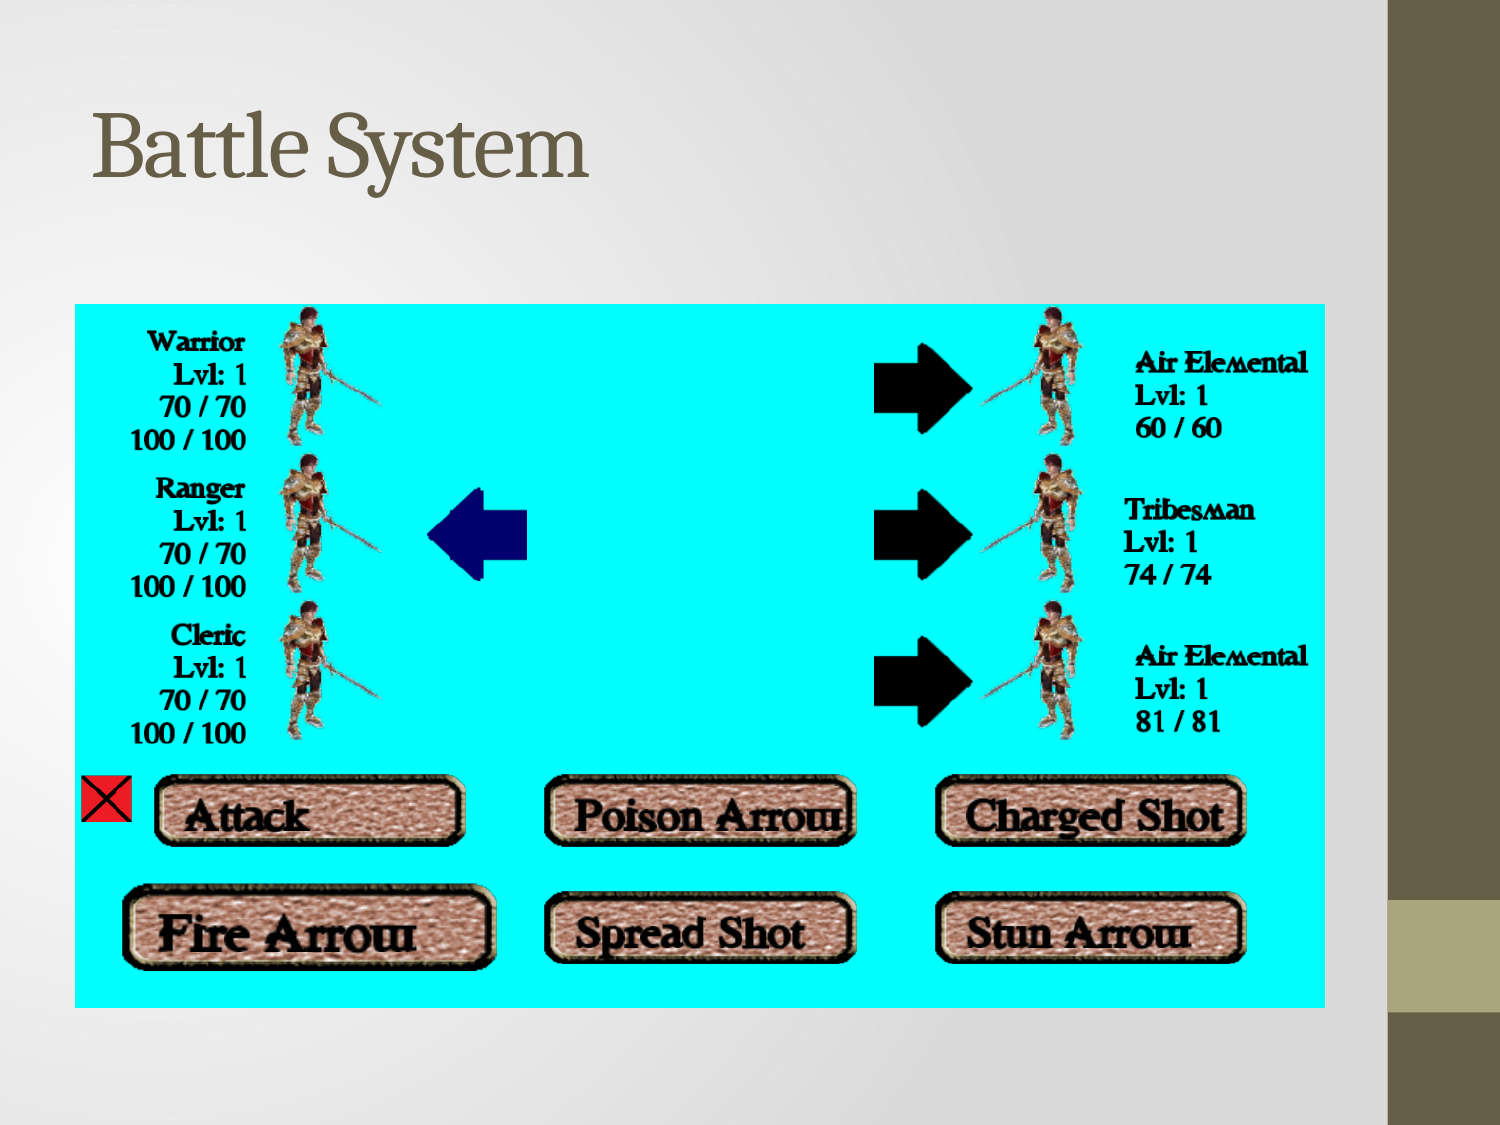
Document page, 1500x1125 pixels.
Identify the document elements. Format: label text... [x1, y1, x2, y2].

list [74, 304, 1326, 1009]
title Battle System [75, 45, 1325, 233]
